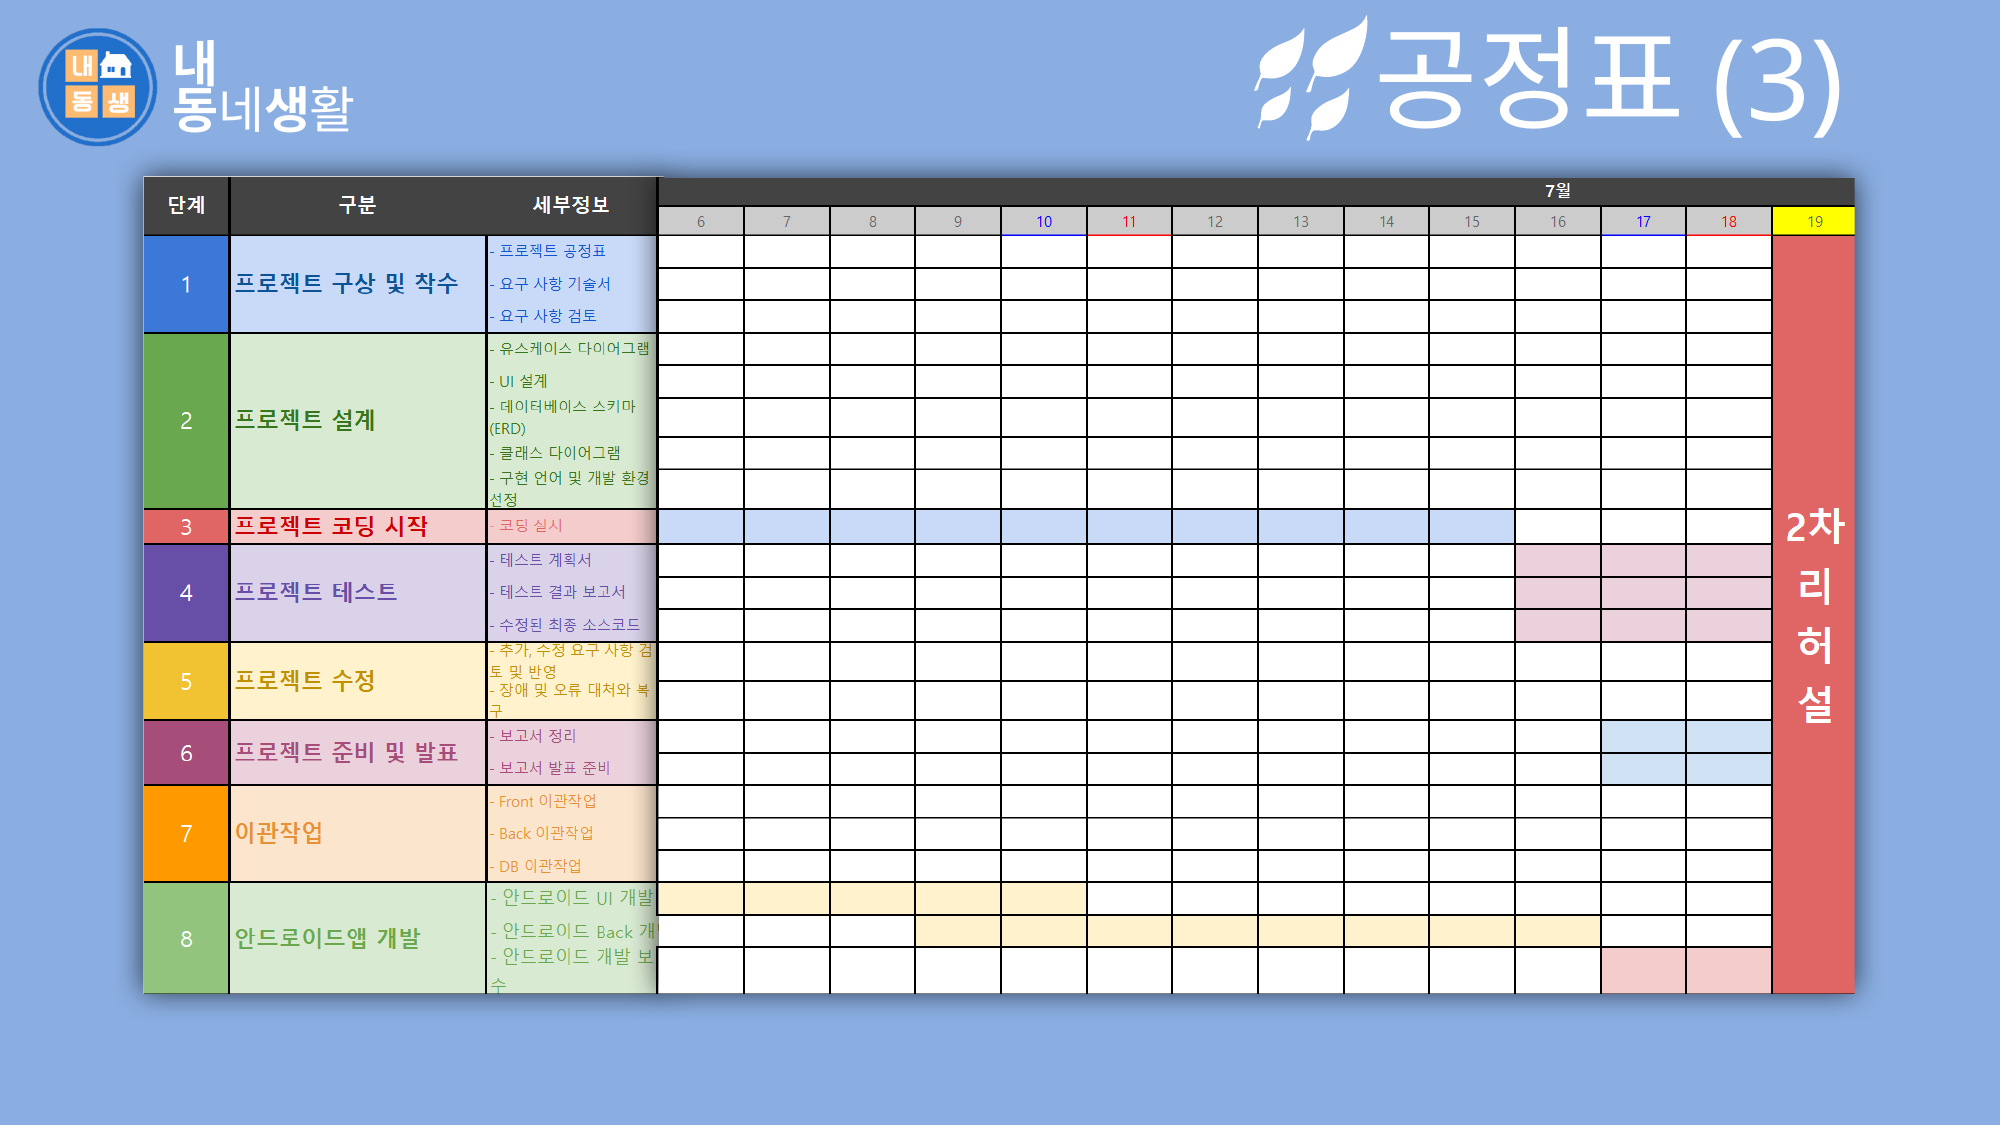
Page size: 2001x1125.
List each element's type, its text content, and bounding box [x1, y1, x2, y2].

text_box 공정표(3) [1340, 15, 1879, 152]
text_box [143, 176, 1855, 996]
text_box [1254, 14, 1367, 141]
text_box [20, 10, 491, 164]
